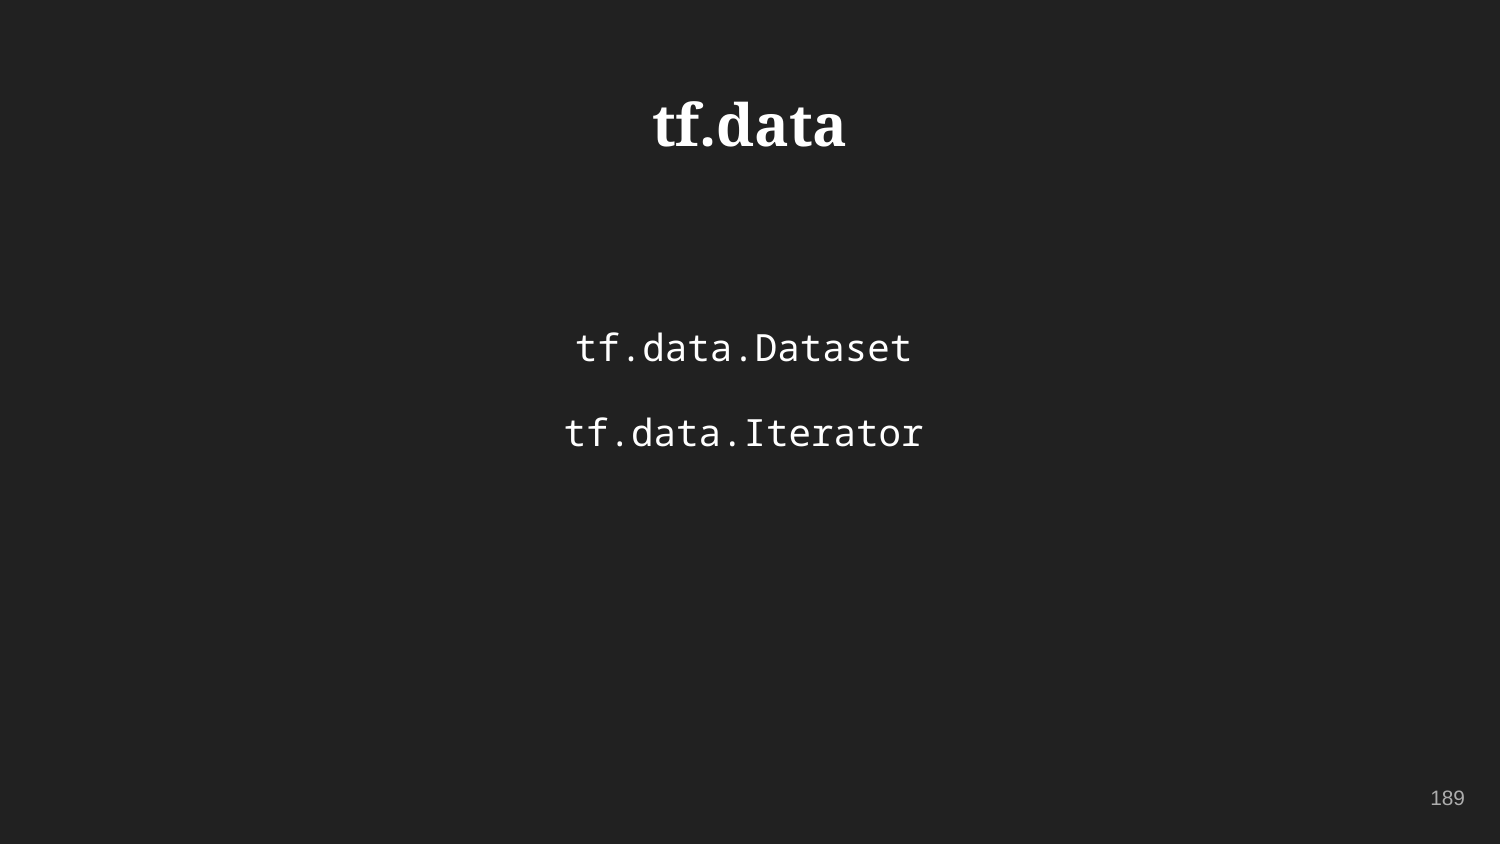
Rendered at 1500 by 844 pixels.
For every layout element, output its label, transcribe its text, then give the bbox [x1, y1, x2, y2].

list tf.data.Dataset tf.data.Iterator [44, 301, 1443, 647]
title tf.data [51, 72, 1449, 167]
slide_number 189 [1389, 764, 1480, 830]
